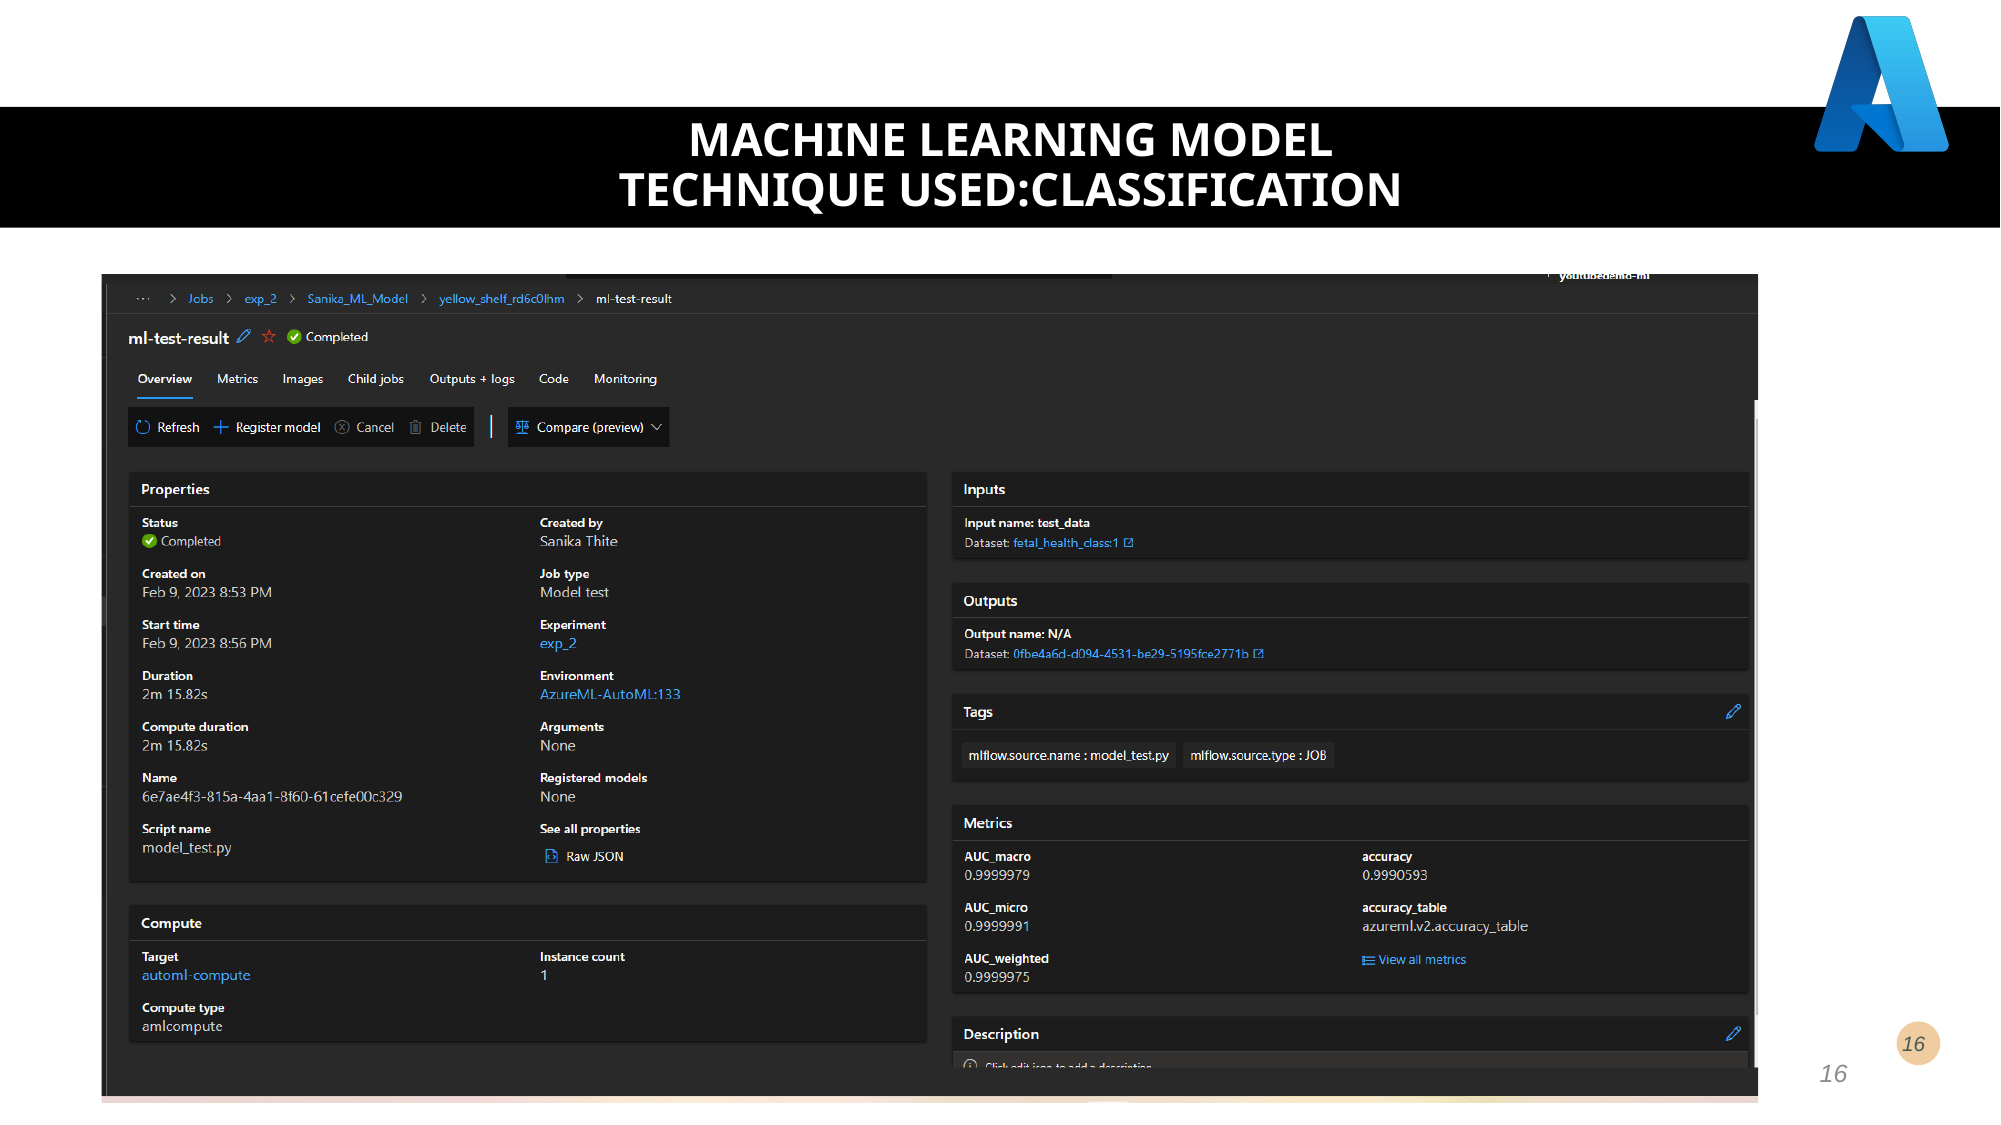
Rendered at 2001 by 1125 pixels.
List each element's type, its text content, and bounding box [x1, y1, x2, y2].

picture [101, 274, 1759, 1103]
text_box MACHINE LEARNING MODEL TECHNIQUE USED:CLASSIFICATION [91, 105, 1931, 228]
text_box [0, 106, 2000, 229]
picture [1763, 13, 2000, 155]
text_box 16 [1759, 1042, 1863, 1103]
slide_number 16 [1881, 1012, 1940, 1073]
